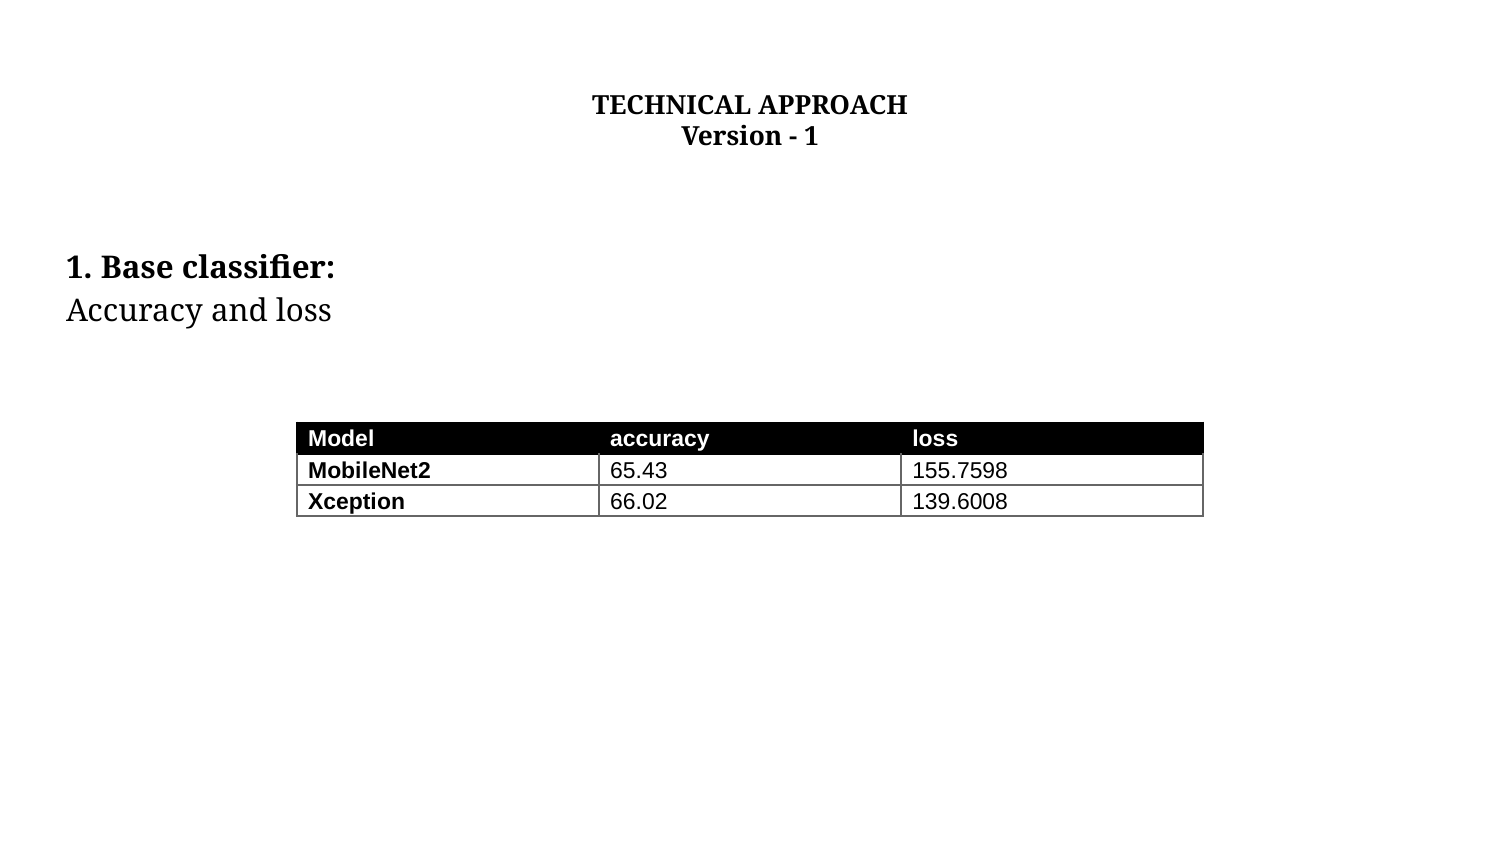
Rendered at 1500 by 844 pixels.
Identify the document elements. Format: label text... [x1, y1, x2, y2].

table_header loss [901, 423, 1202, 453]
list 1. Base classifier: Accuracy and loss [51, 189, 1449, 750]
table_cell 65.43 [600, 455, 900, 484]
table_header accuracy [599, 423, 901, 453]
table_cell 66.02 [600, 486, 900, 515]
table_header Model used [298, 423, 599, 453]
table_cell MobileNet2 [298, 455, 598, 484]
table_cell 155.7598 [902, 455, 1202, 484]
table_cell Xception [298, 486, 598, 515]
title TECHNICAL APPROACH Version - 1 [51, 72, 1449, 167]
table_cell 139.6008 [902, 486, 1202, 515]
